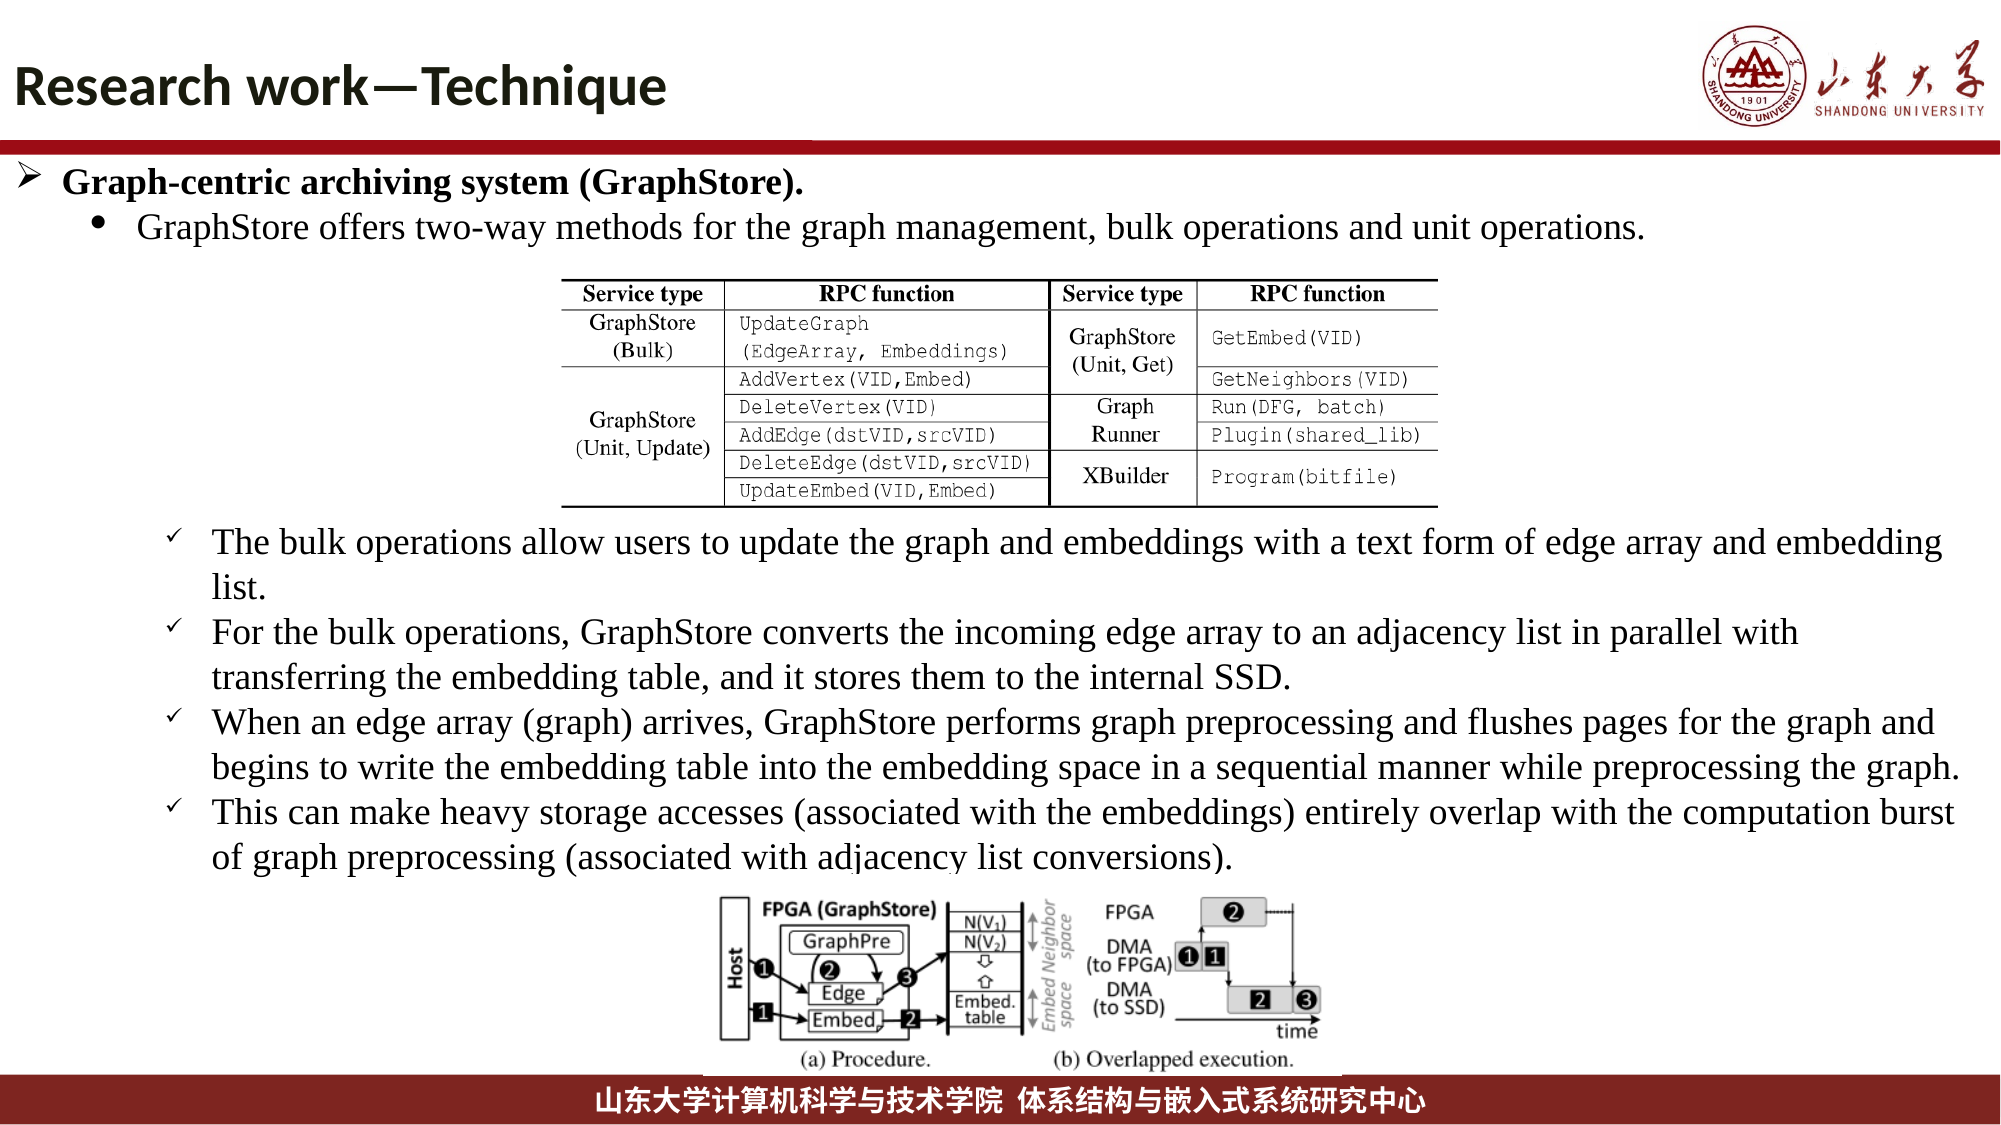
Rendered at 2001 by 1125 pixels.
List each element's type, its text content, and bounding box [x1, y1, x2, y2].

text_box Graph-centric archiving system (GraphStore). GraphStore offers two-way methods for the graph management, bulk operations and unit operations. The bulk operations allow users to update the graph and embeddings with a text form of edge array and embedding list. For the bulk operations, GraphStore converts the incoming edge array to an adjacency list in parallel with transferring the embedding table, and it stores them to the internal SSD. When an edge array (graph) arrives, GraphStore performs graph preprocessing and flushes pages for the graph and begins to write the embedding table into the embedding space in a sequential manner while preprocessing the graph. This can make heavy storage accesses (associated with the embeddings) entirely overlap with the computation burst of graph preprocessing (associated with adjacency list conversions). [0, 149, 2000, 975]
picture [546, 260, 1454, 518]
picture [1698, 21, 1985, 130]
title Research work—Technique [0, 48, 1575, 149]
picture [703, 874, 1342, 1076]
